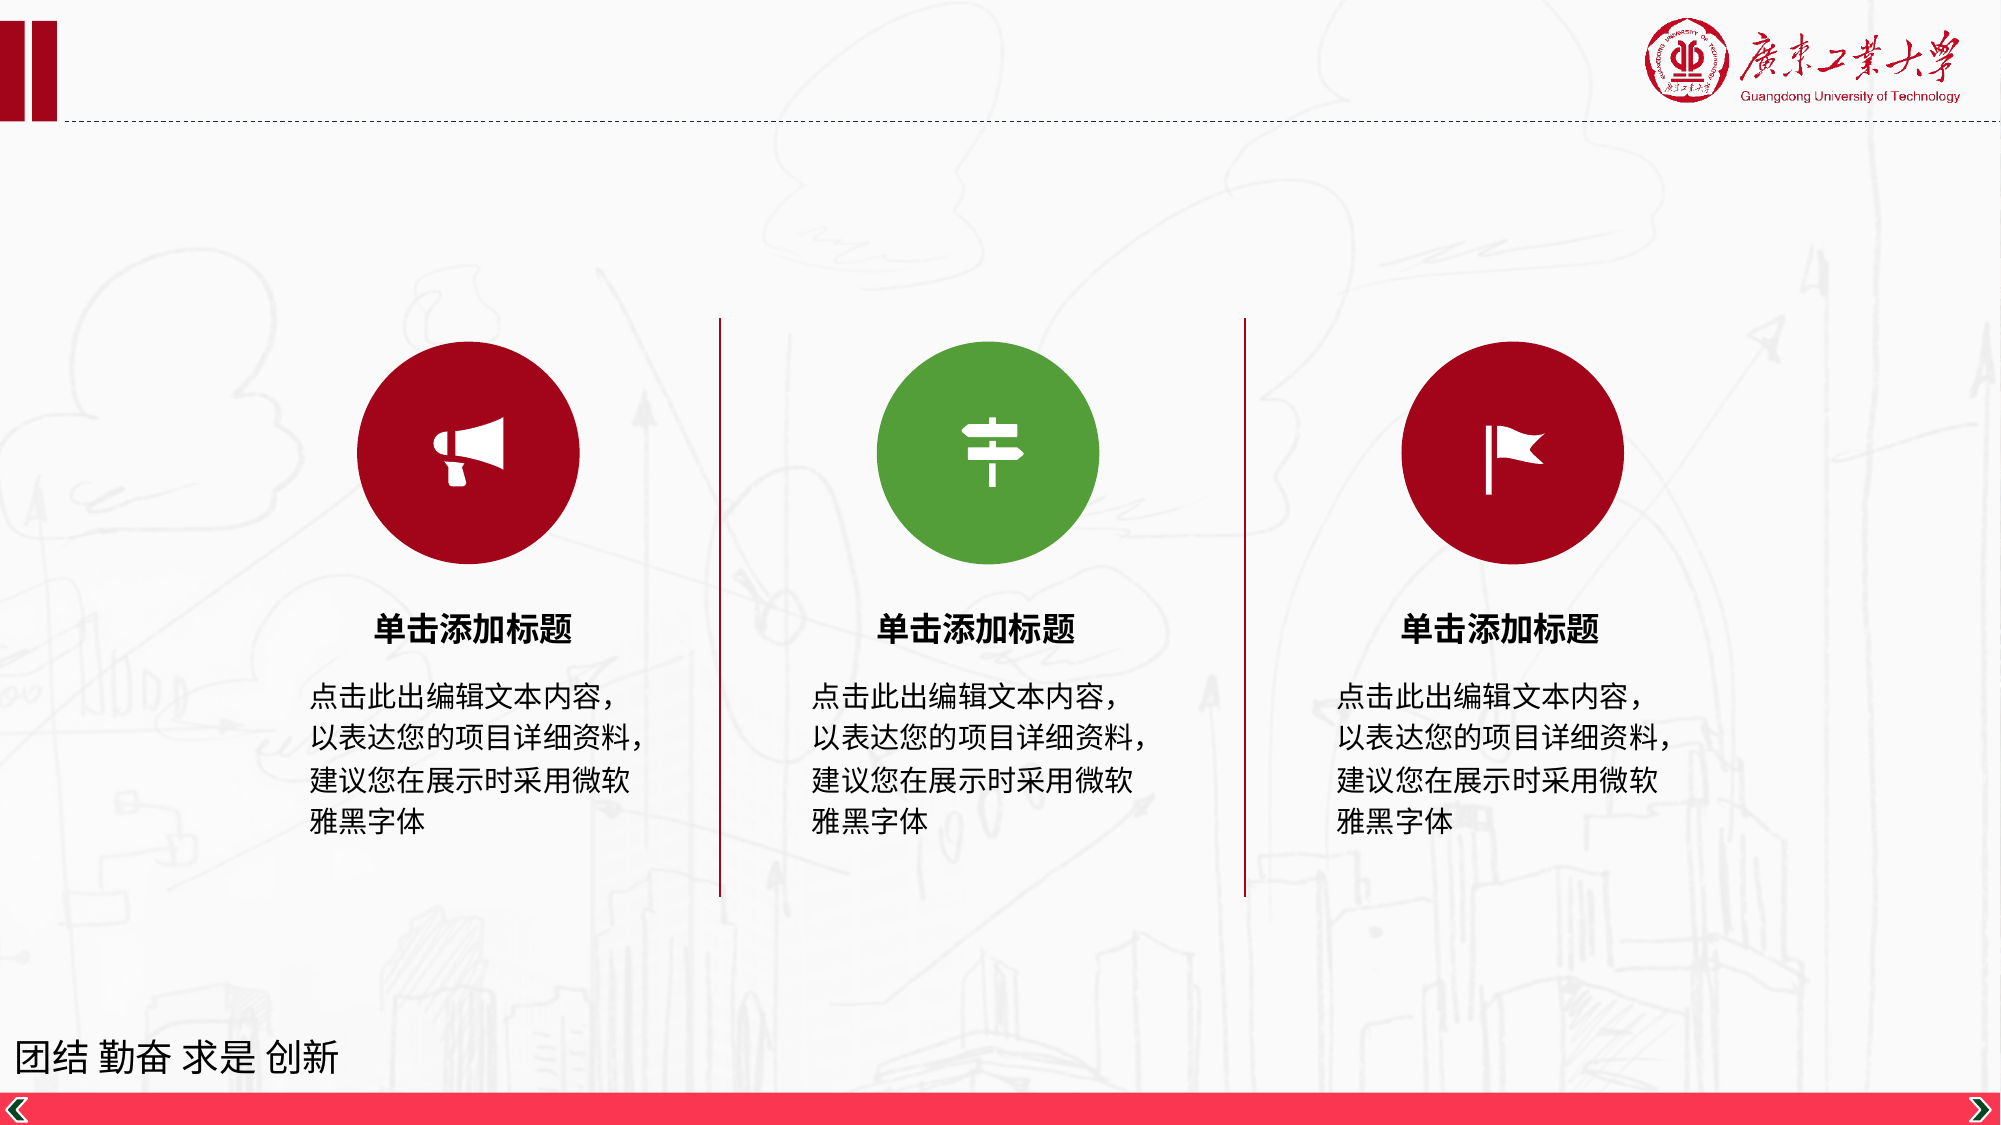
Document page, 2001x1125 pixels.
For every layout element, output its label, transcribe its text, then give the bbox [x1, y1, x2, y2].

text_box 点击此出编辑文本内容，以表达您的项目详细资料，建议您在展示时采用微软雅黑字体 [811, 670, 1153, 839]
text_box 单击添加标题 [373, 608, 586, 649]
text_box 点击此出编辑文本内容，以表达您的项目详细资料，建议您在展示时采用微软雅黑字体 [309, 670, 650, 839]
text_box [875, 340, 1101, 566]
text_box [1401, 341, 1625, 565]
picture [1645, 18, 1960, 103]
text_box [1485, 425, 1545, 495]
text_box [357, 341, 580, 565]
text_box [961, 417, 1024, 487]
text_box 点击此出编辑文本内容，以表达您的项目详细资料，建议您在展示时采用微软雅黑字体 [1336, 670, 1678, 839]
text_box 单击添加标题 [876, 608, 1089, 649]
text_box 单击添加标题 [1400, 608, 1614, 649]
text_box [433, 417, 504, 487]
